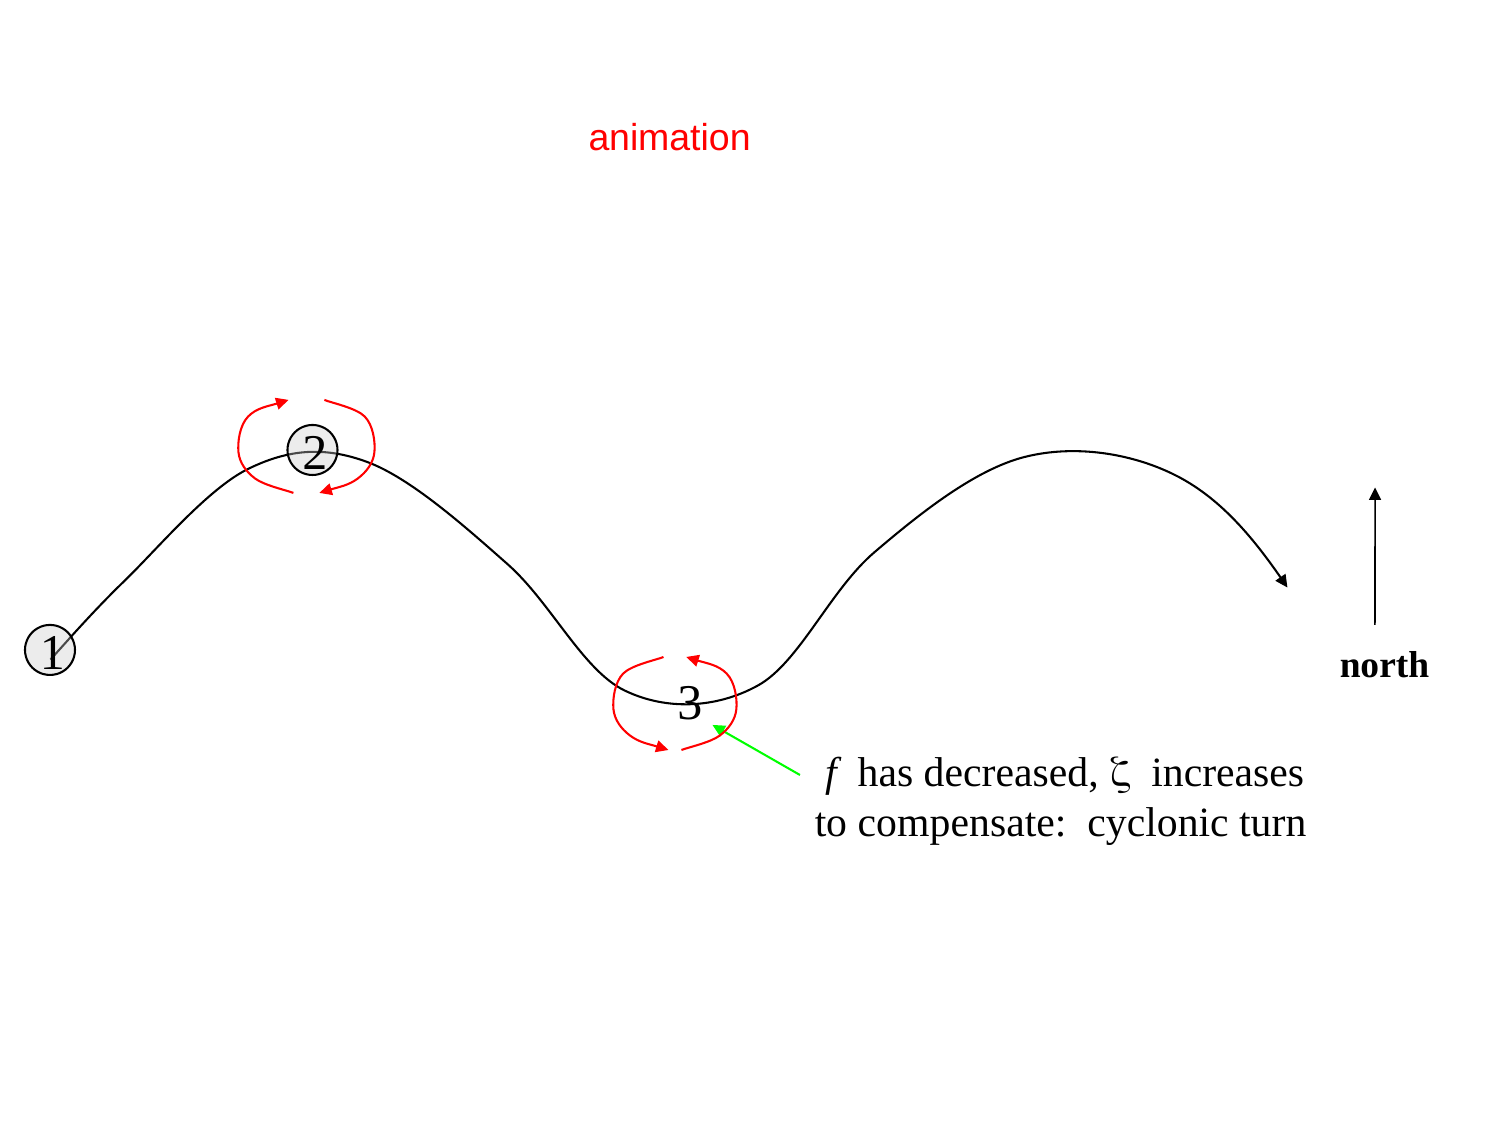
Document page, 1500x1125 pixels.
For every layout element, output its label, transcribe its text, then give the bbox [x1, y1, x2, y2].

text_box [1368, 487, 1382, 625]
text_box [319, 488, 337, 496]
text_box 2 [287, 412, 400, 488]
text_box [93, 451, 1288, 686]
text_box 3 [707, 662, 775, 738]
text_box f has decreased,  increases to compensate: cyclonic turn [799, 737, 1325, 924]
text_box [238, 397, 294, 493]
text_box animation [573, 105, 766, 166]
text_box north [1324, 632, 1463, 700]
text_box [681, 654, 737, 751]
text_box [613, 656, 669, 753]
text_box [323, 399, 359, 412]
text_box 1 [24, 612, 138, 688]
text_box 3 [664, 662, 686, 738]
